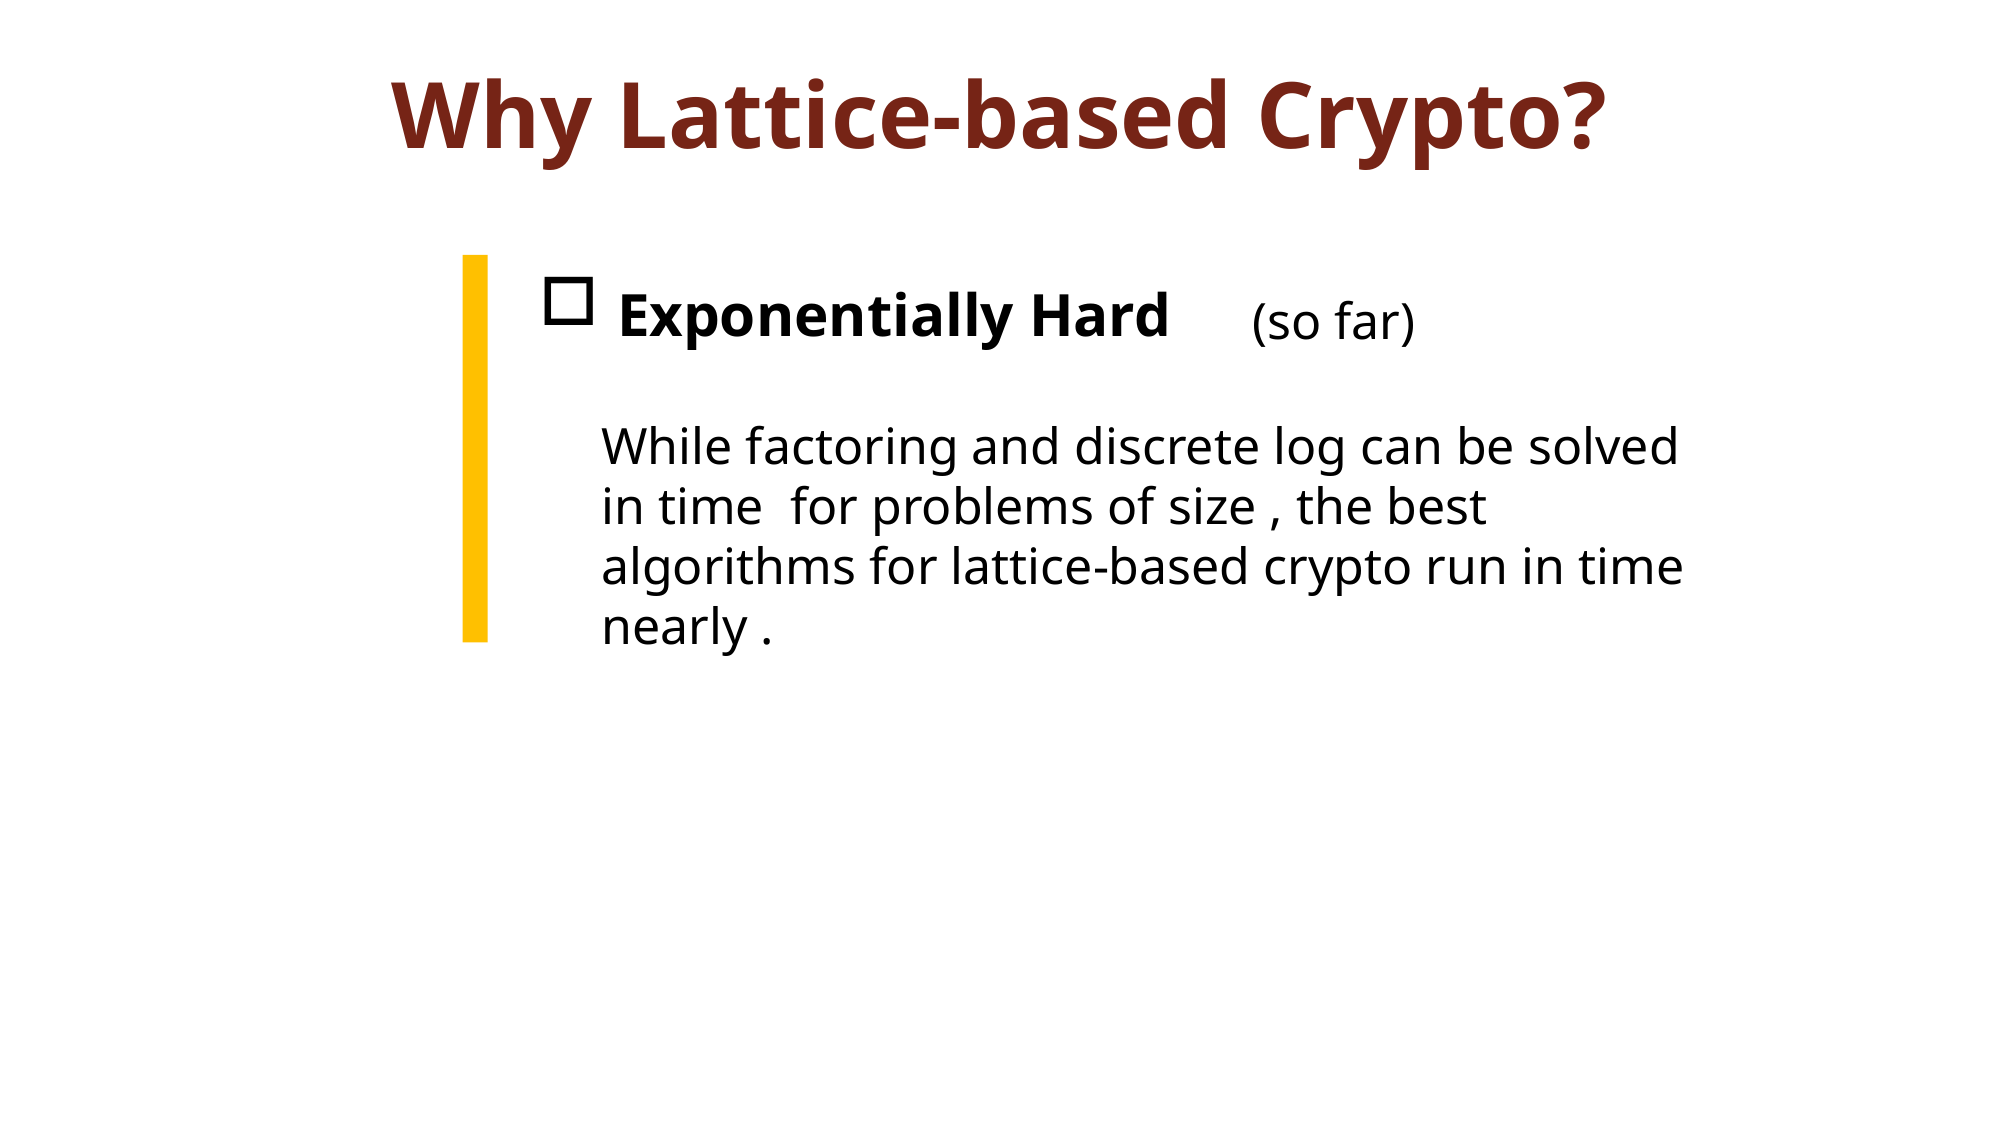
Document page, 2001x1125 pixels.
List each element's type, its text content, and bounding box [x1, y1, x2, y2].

text_box [462, 254, 488, 643]
text_box (so far) [1237, 282, 1538, 358]
title Why Lattice-based Crypto? [287, 24, 1713, 213]
text_box Exponentially Hard [524, 262, 1363, 358]
